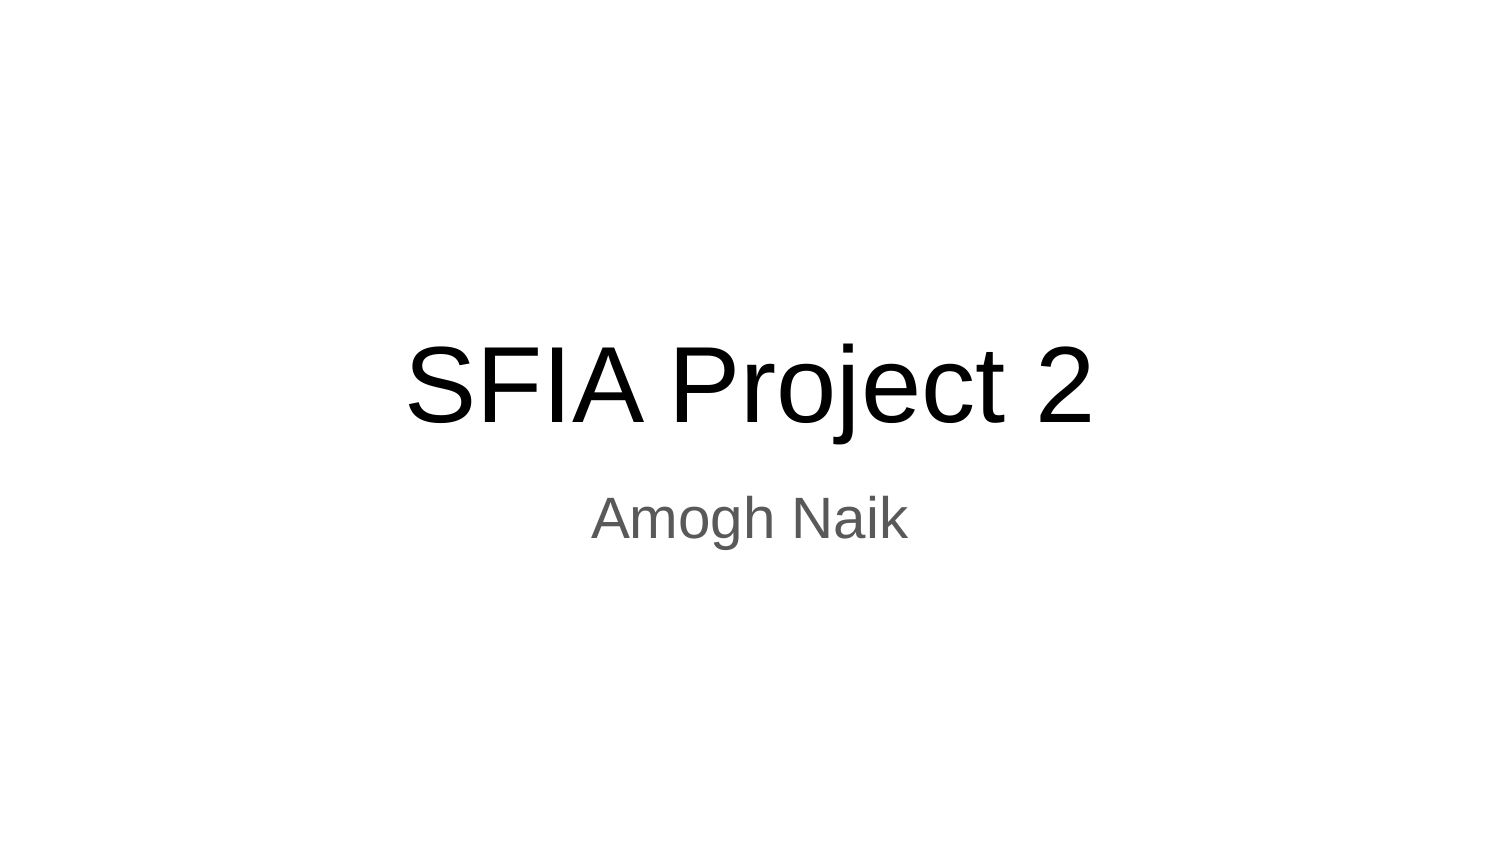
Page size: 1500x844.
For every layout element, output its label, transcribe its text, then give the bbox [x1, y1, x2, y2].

text_box Amogh Naik [51, 464, 1449, 595]
text_box SFIA Project 2 [51, 122, 1449, 459]
